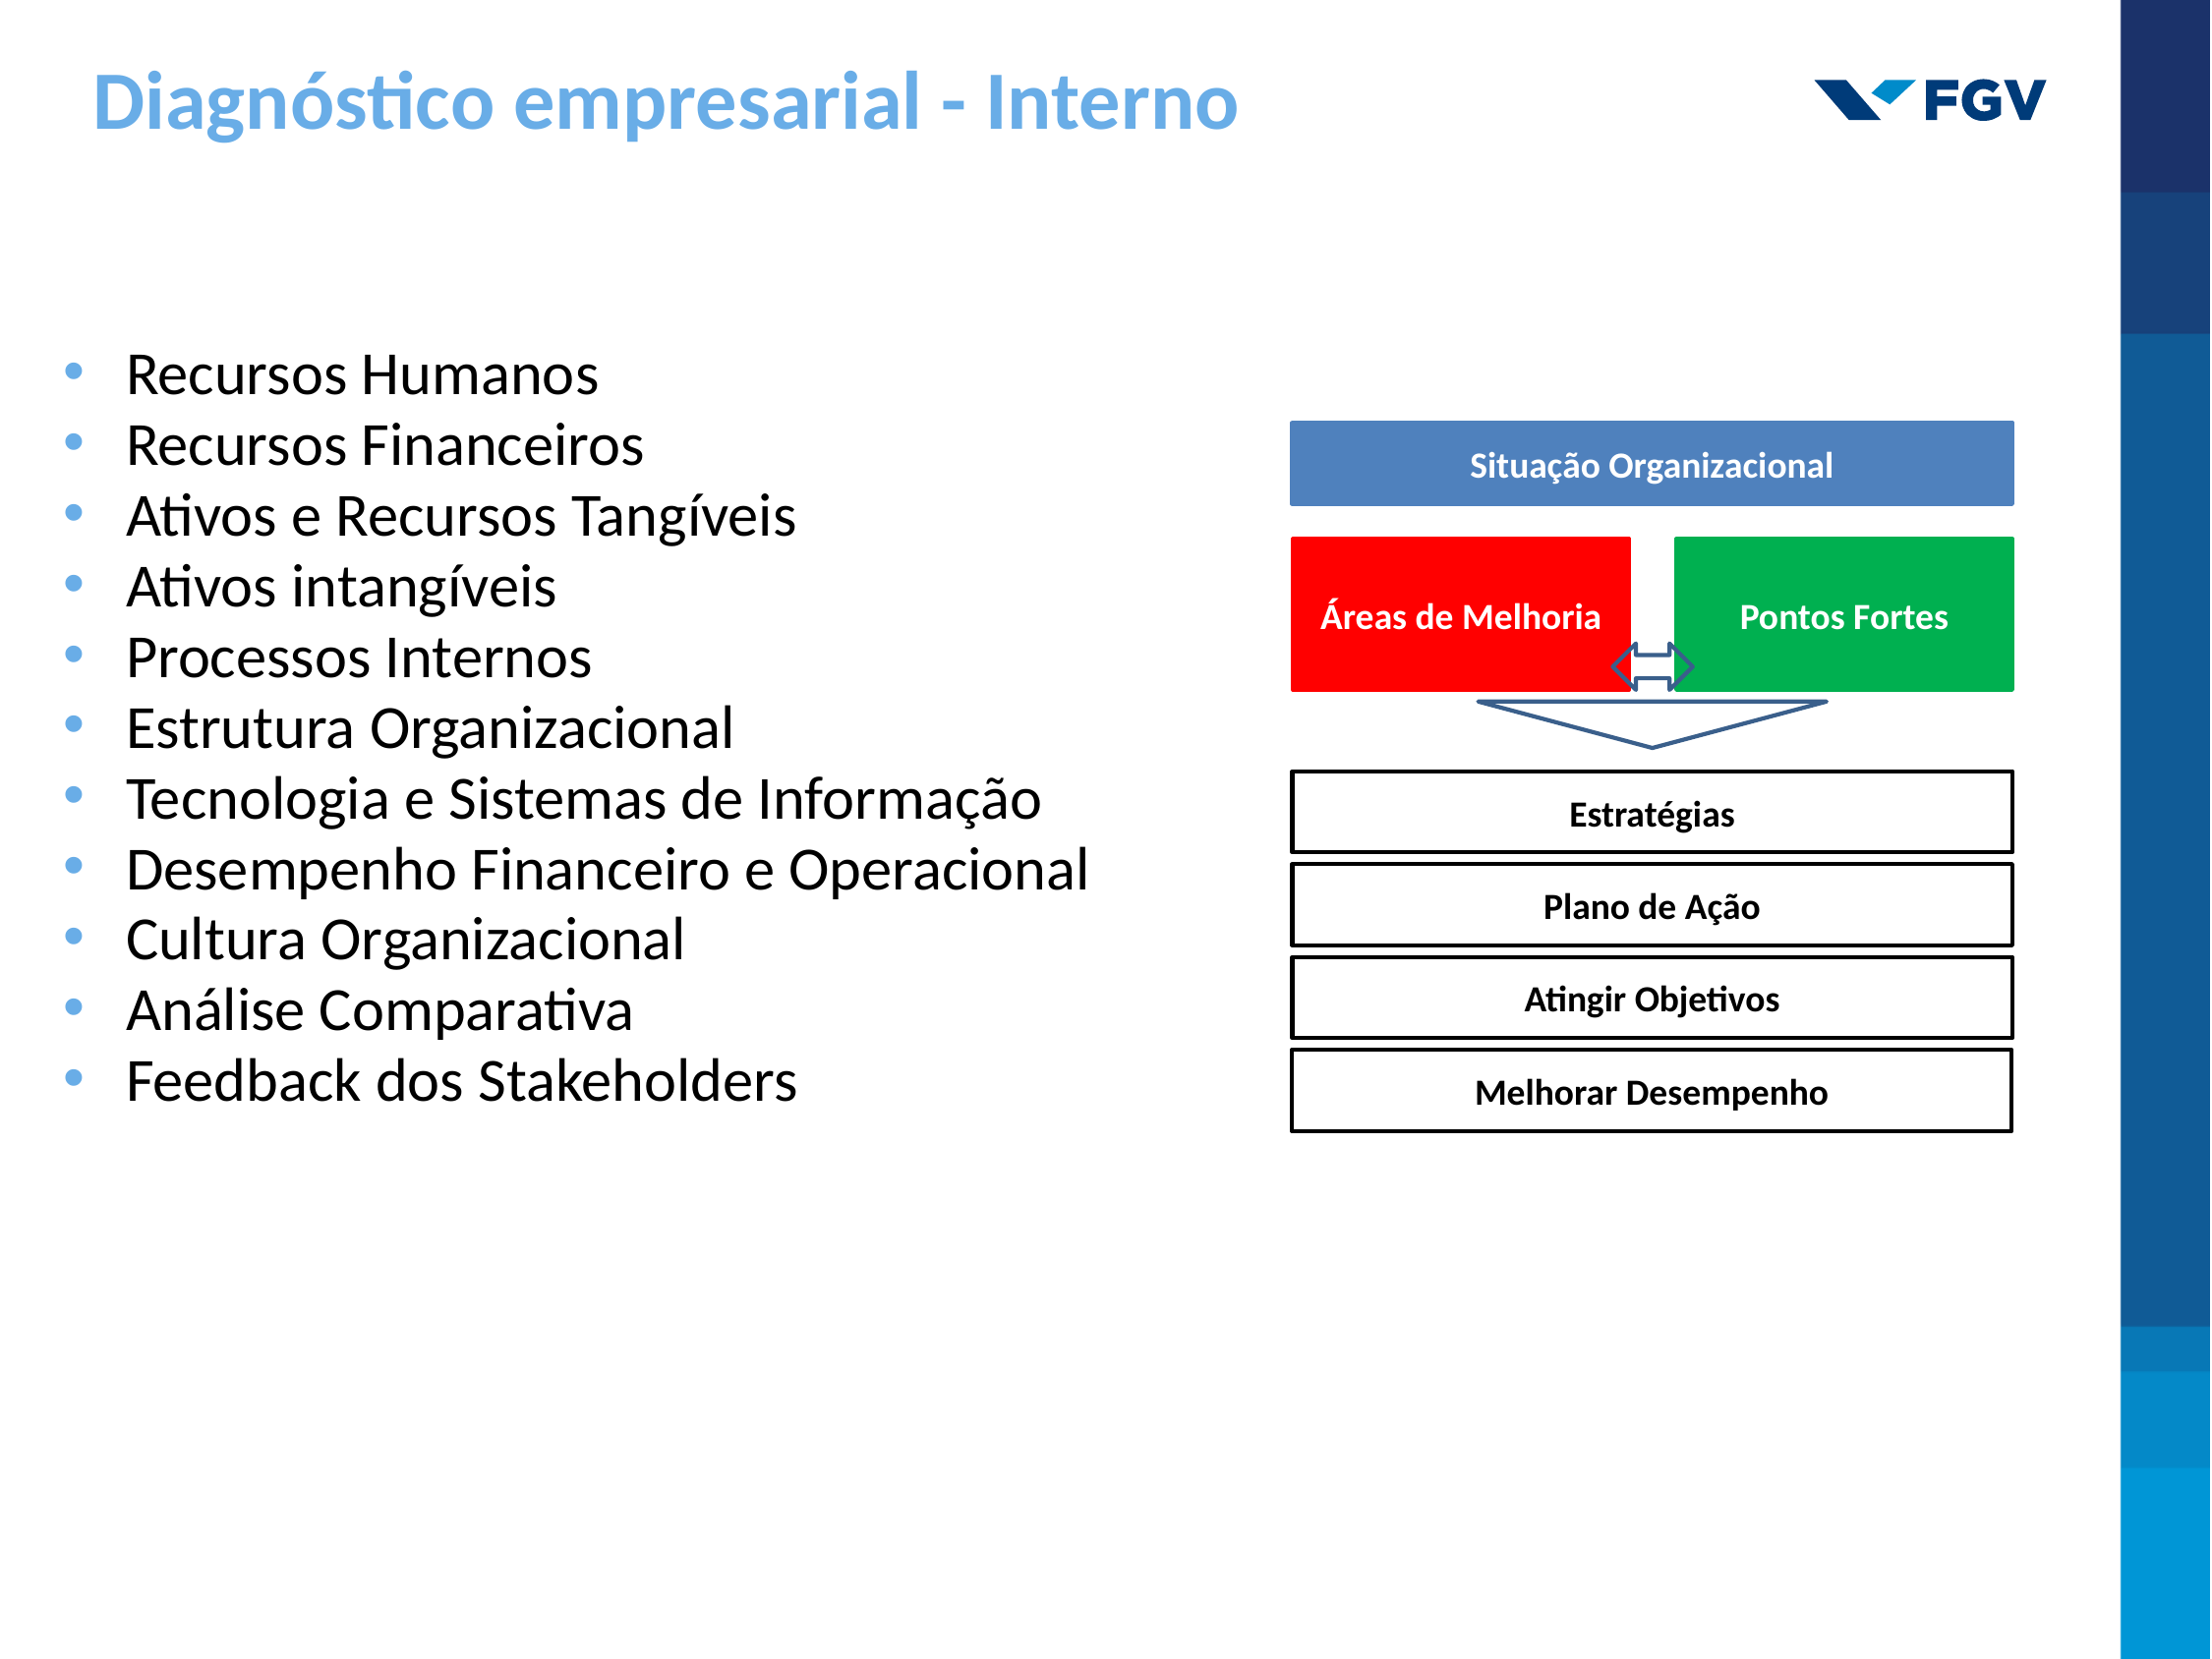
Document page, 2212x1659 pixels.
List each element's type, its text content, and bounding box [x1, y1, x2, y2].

text_box Áreas de Melhoria [1291, 537, 1631, 692]
text_box Atingir Objetivos [1290, 955, 2014, 1040]
text_box [1476, 699, 1830, 751]
text_box Pontos Fortes [1674, 537, 2014, 692]
title Diagnóstico empresarial - Interno [78, 38, 1733, 156]
text_box Situação Organizacional [1290, 421, 2014, 506]
text_box [1610, 641, 1695, 692]
picture [2, 0, 2210, 1659]
text_box Estratégias [1290, 770, 2014, 854]
list Recursos Humanos Recursos Financeiros Ativos e Recursos Tangíveis Ativos intangíveis Processos Internos Estrutura Organizacional Tecnologia e Sistemas de Informação Desempenho Financeiro e Operacional Cultura Organizacional Análise Comparativa Feedback dos Stakeholders [49, 341, 1211, 1659]
text_box Plano de Ação [1290, 862, 2014, 947]
text_box Melhorar Desempenho [1290, 1048, 2013, 1133]
